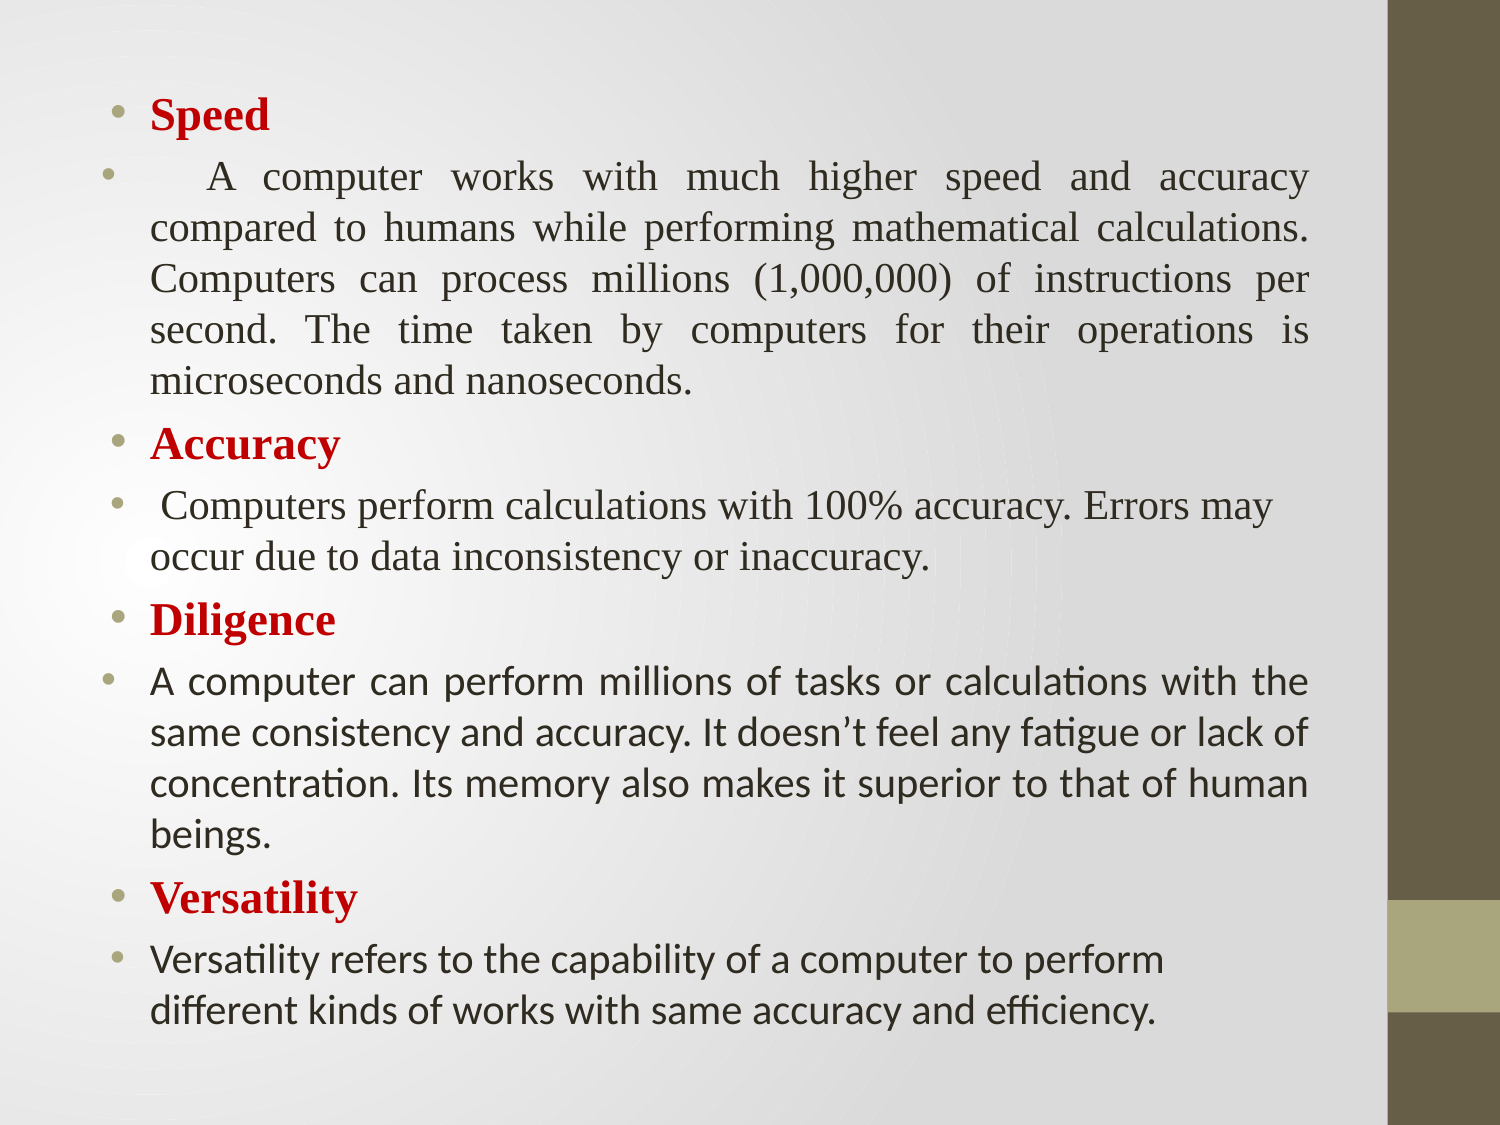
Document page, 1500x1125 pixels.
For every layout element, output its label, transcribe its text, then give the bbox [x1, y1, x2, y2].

list Speed A computer works with much higher speed and accuracy compared to humans while performing mathematical calculations. Computers can process millions (1,000,000) of instructions per second. The time taken by computers for their operations is microseconds and nanoseconds. Accuracy Computers perform calculations with 100% accuracy. Errors may occur due to data inconsistency or inaccuracy. Diligence A computer can perform millions of tasks or calculations with the same consistency and accuracy. It doesn’t feel any fatigue or lack of concentration. Its memory also makes it superior to that of human beings. Versatility Versatility refers to the capability of a computer to perform different kinds of works with same accuracy and efficiency. [75, 75, 1325, 1050]
